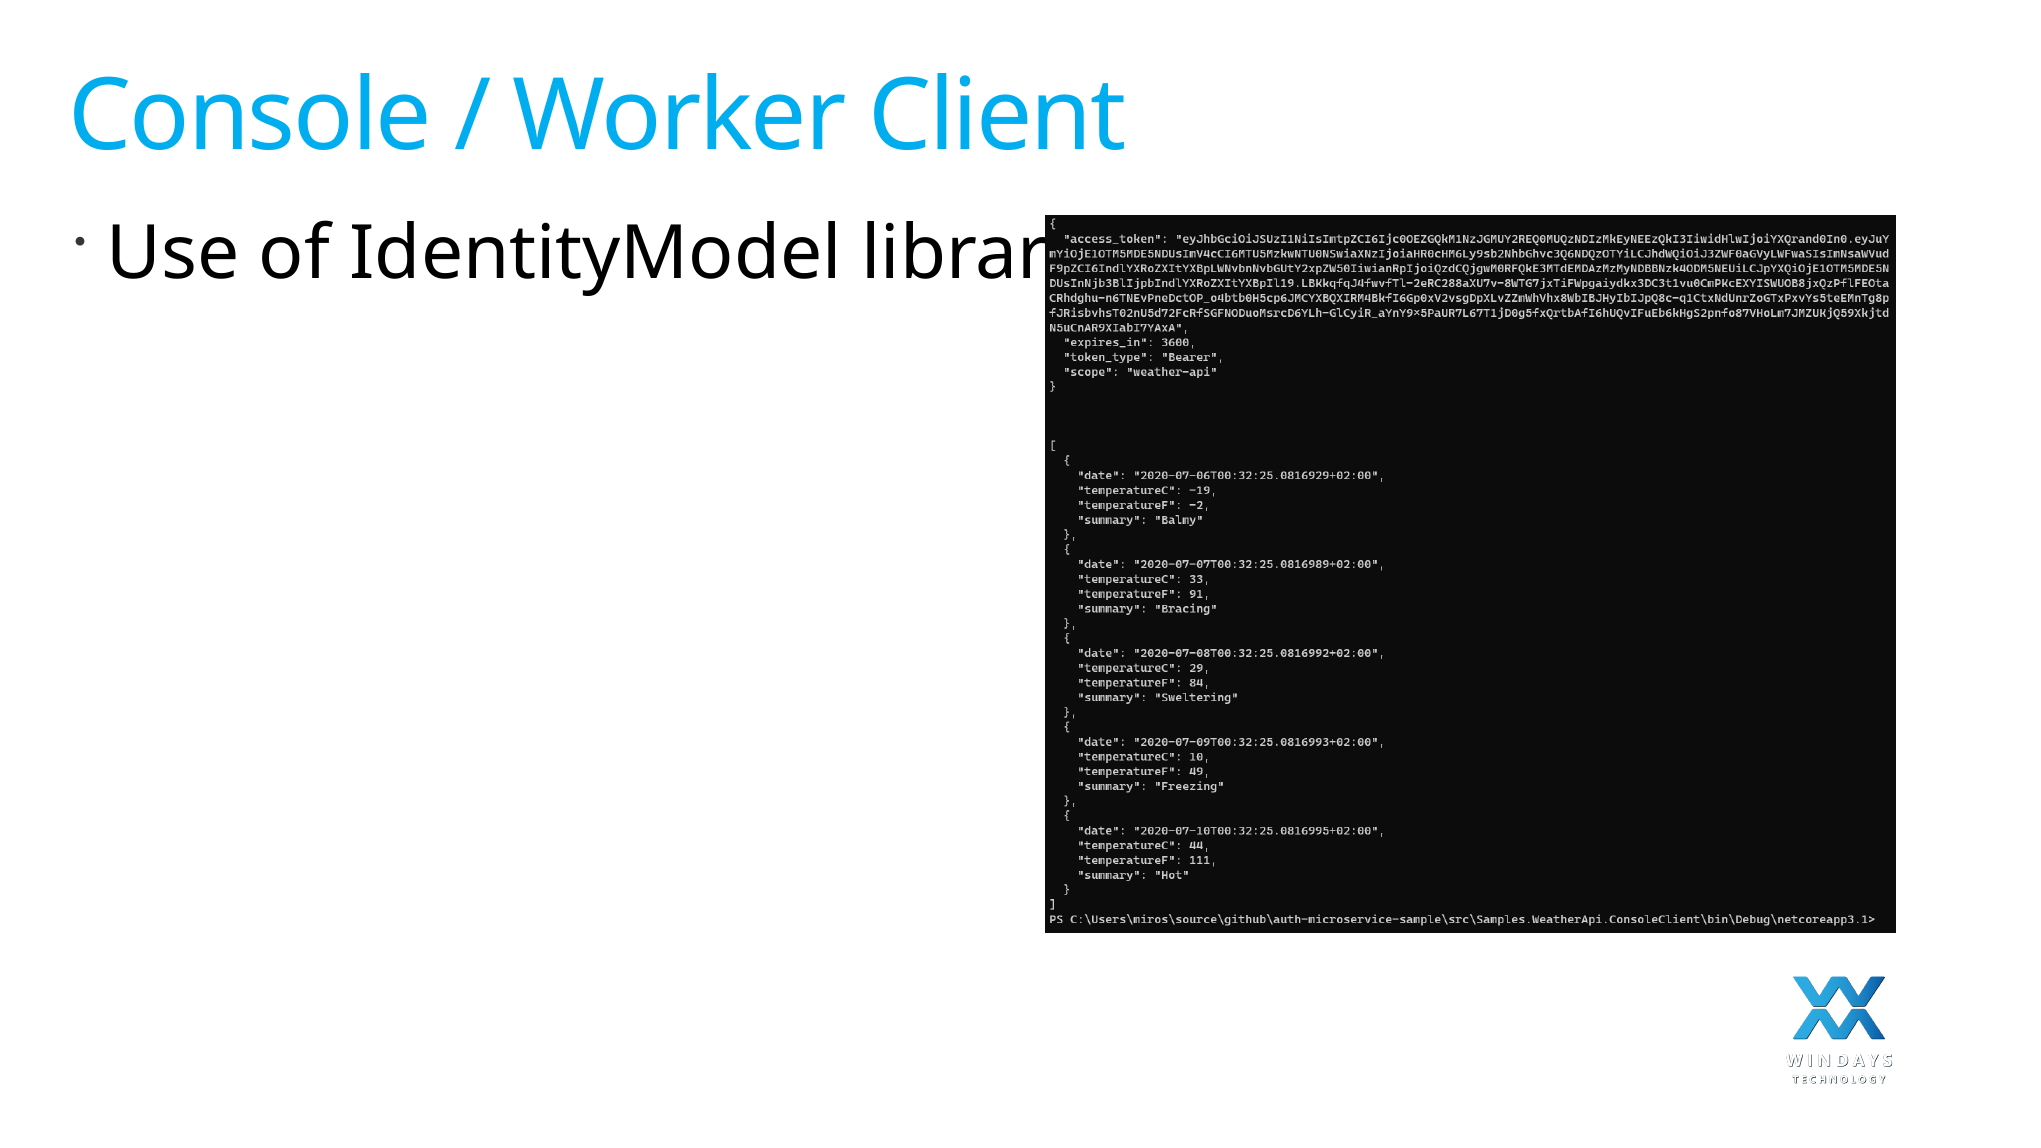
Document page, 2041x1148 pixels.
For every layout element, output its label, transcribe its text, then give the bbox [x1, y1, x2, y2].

picture [1044, 214, 1897, 933]
title Console / Worker Client [45, 48, 1996, 198]
list Use of IdentityModel library [45, 198, 1996, 1099]
